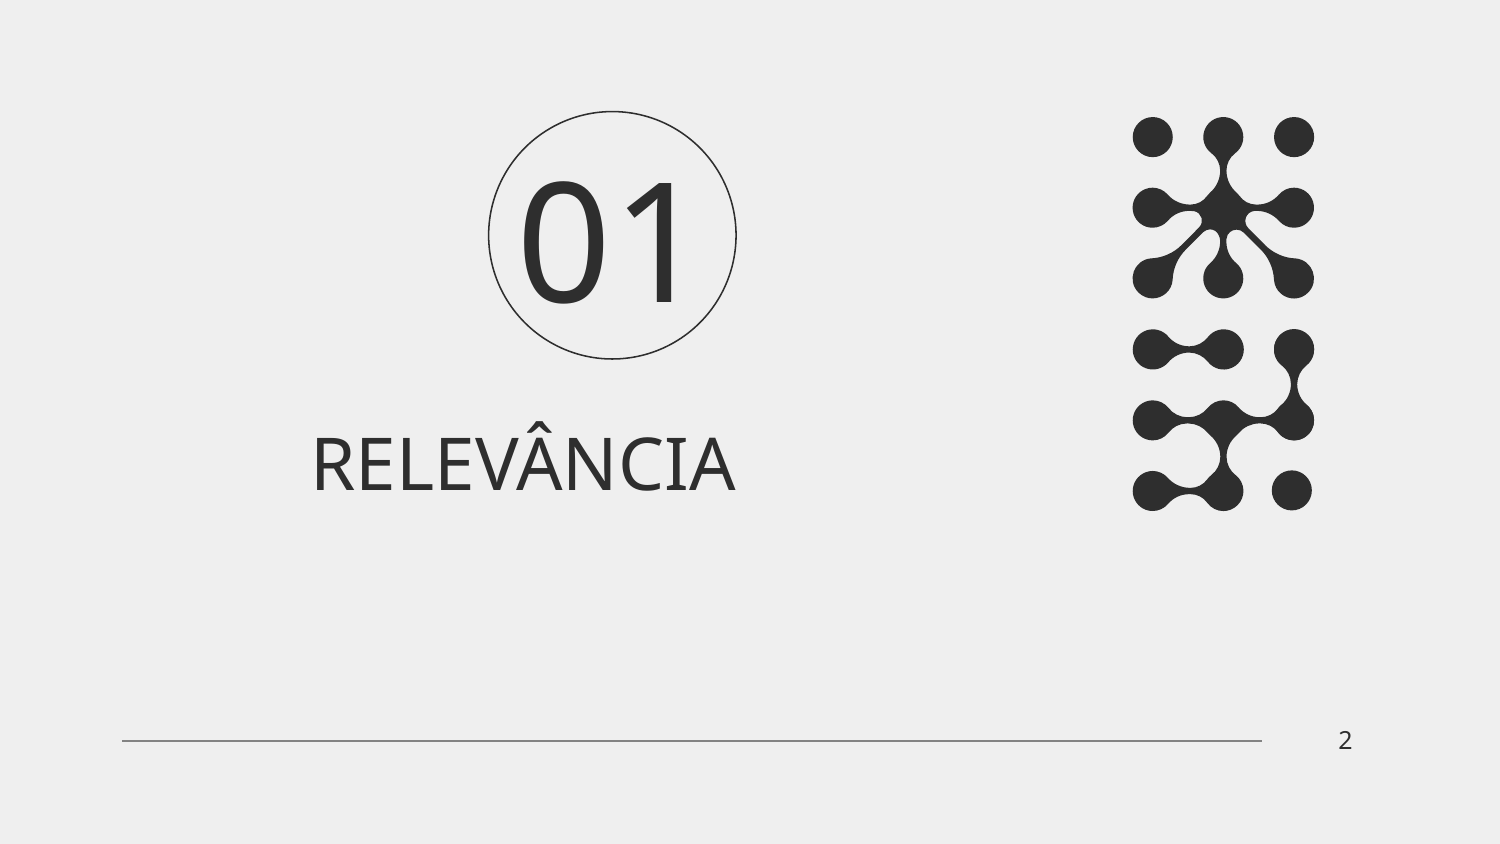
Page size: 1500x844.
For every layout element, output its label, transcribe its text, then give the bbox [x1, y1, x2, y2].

text_box [1132, 400, 1277, 512]
text_box [520, 111, 704, 152]
text_box [1274, 329, 1315, 441]
text_box [1132, 117, 1314, 299]
slide_number ‹#› [1312, 725, 1379, 758]
title RELEVÂNCIA [173, 389, 752, 534]
text_box [1132, 329, 1244, 370]
title 01 [483, 152, 742, 318]
text_box [1132, 117, 1173, 158]
text_box [520, 318, 705, 359]
text_box [1271, 470, 1312, 511]
text_box [1274, 117, 1315, 158]
